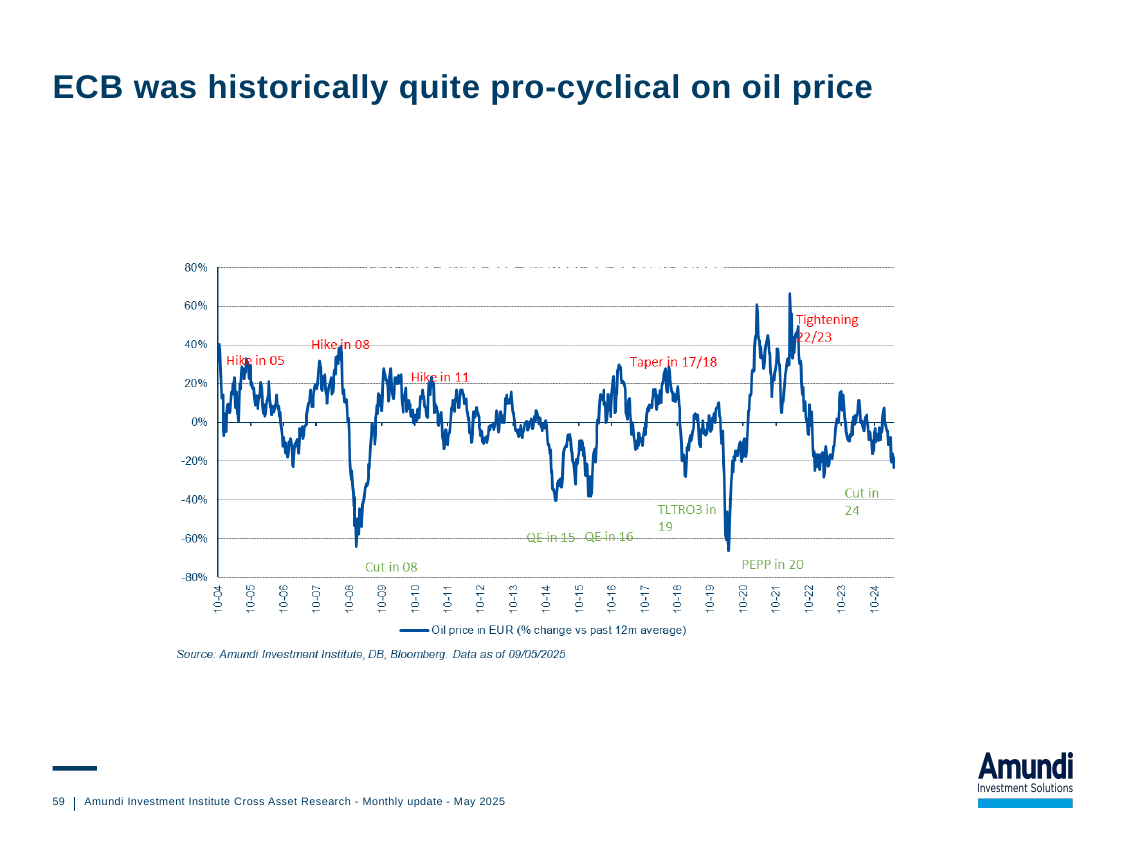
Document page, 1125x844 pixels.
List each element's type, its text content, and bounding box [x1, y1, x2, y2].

slide_number 59 [52, 794, 75, 817]
title ECB was historically quite pro-cyclical on oil price [52, 70, 1073, 119]
picture [978, 752, 1073, 798]
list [171, 244, 910, 662]
footer Amundi Investment Institute Cross Asset Research - Monthly update - May 2025 [84, 794, 726, 817]
